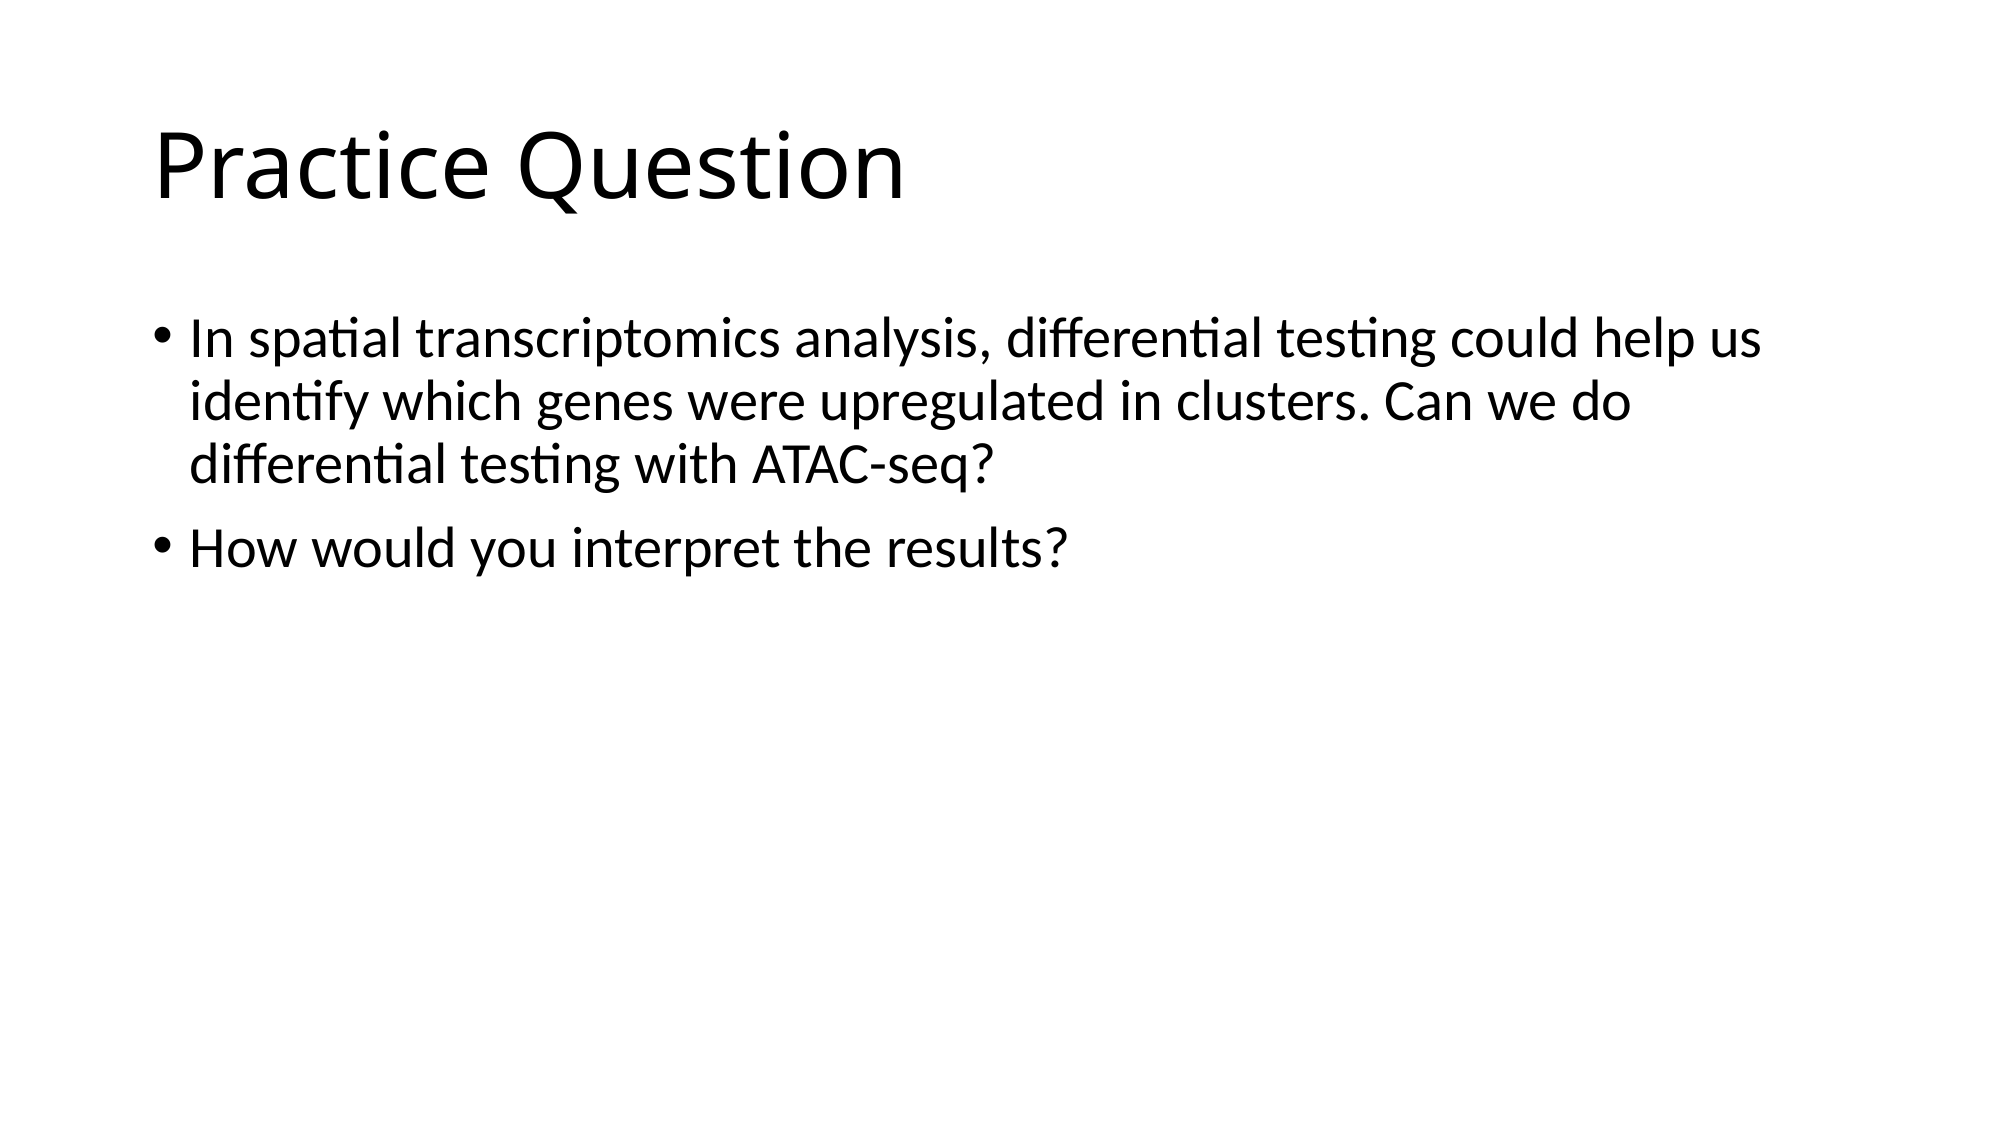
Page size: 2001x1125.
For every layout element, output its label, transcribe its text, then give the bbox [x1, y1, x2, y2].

list In spatial transcriptomics analysis, differential testing could help us identify which genes were upregulated in clusters. Can we do differential testing with ATAC-seq? How would you interpret the results? [137, 299, 1863, 1014]
title Practice Question [137, 59, 1863, 278]
